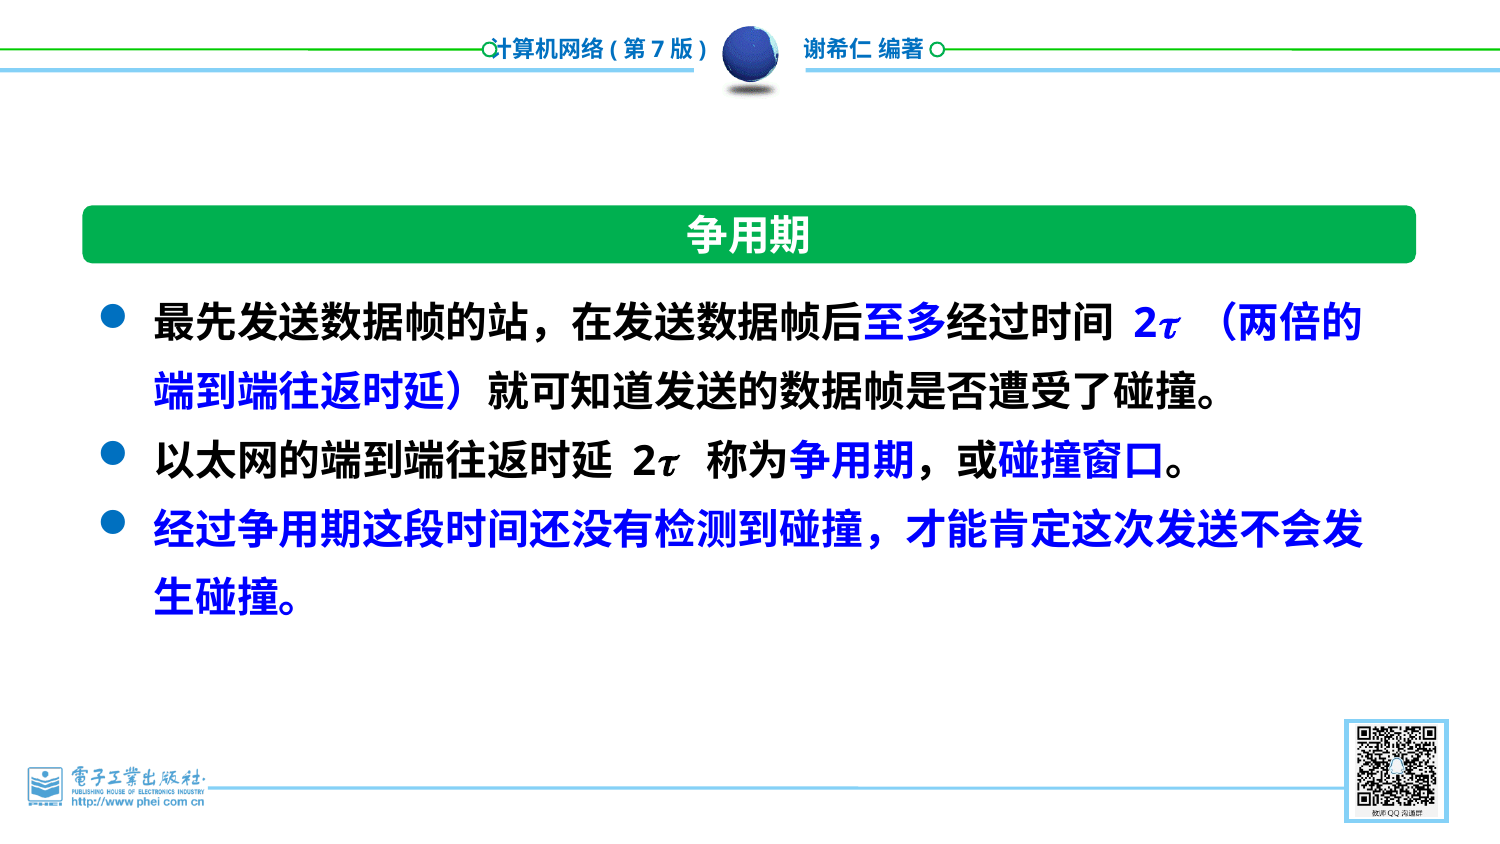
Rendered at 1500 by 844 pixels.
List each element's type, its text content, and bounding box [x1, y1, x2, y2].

text_box [82, 205, 671, 264]
picture [23, 764, 208, 809]
text_box 最先发送数据帧的站，在发送数据帧后至多经过时间 2 （两倍的端到端往返时延）就可知道发送的数据帧是否遭受了碰撞。 以太网的端到端往返时延 2 称为争用期，或碰撞窗口。 经过争用期这段时间还没有检测到碰撞，才能肯定这次发送不会发生碰撞。 [82, 270, 1416, 629]
picture [720, 24, 780, 100]
text_box [827, 205, 1417, 264]
text_box 争用期 [671, 201, 827, 267]
picture [1355, 724, 1438, 817]
